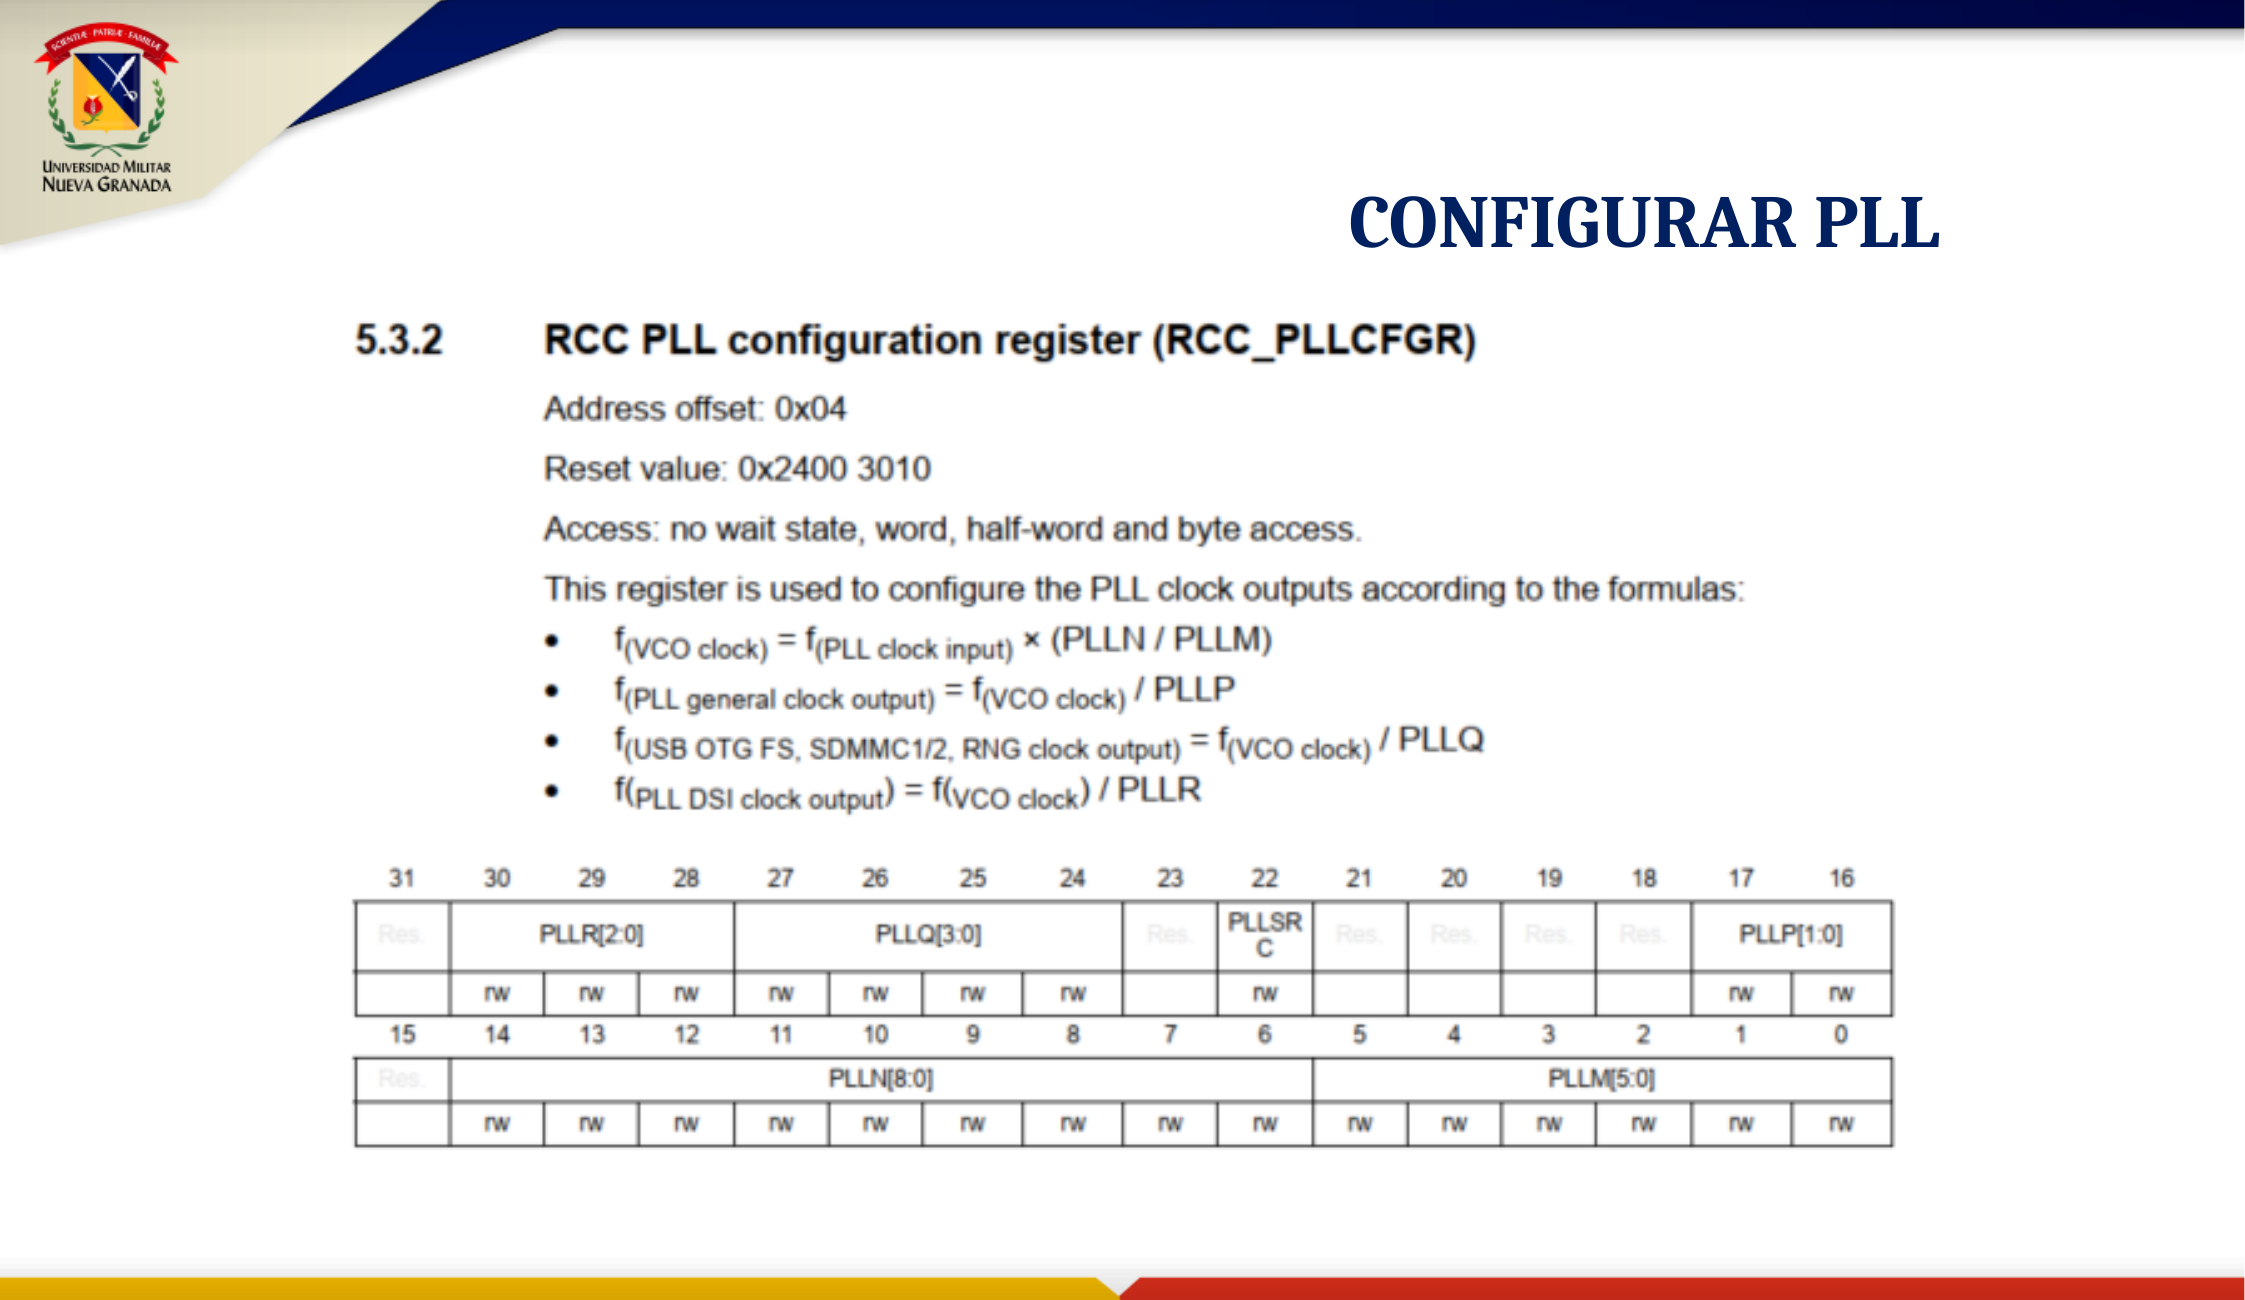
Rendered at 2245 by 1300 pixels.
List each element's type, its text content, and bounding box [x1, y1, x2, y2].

picture [0, 0, 2245, 1300]
text_box CONFIGURAR PLL [1334, 165, 1977, 271]
